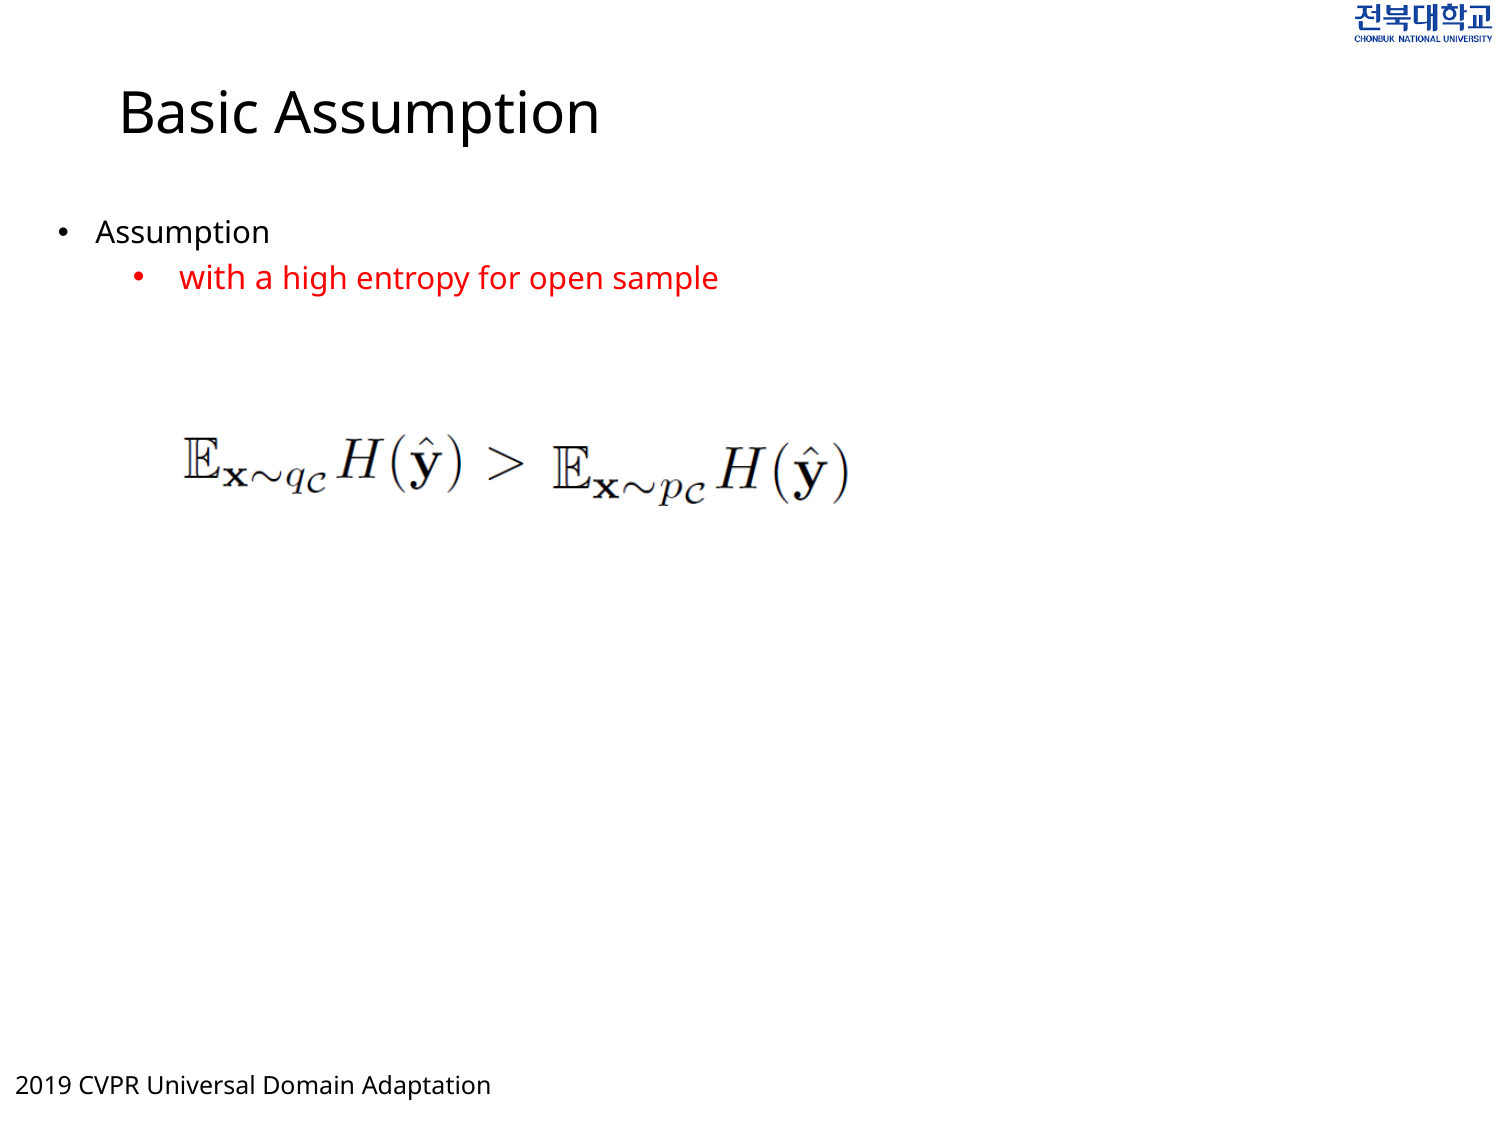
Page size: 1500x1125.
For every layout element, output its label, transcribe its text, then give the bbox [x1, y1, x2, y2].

list 2019 CVPR Universal Domain Adaptation [0, 1065, 1500, 1125]
picture [177, 424, 854, 516]
picture [1346, 0, 1500, 46]
title Basic Assumption [103, 59, 1397, 170]
